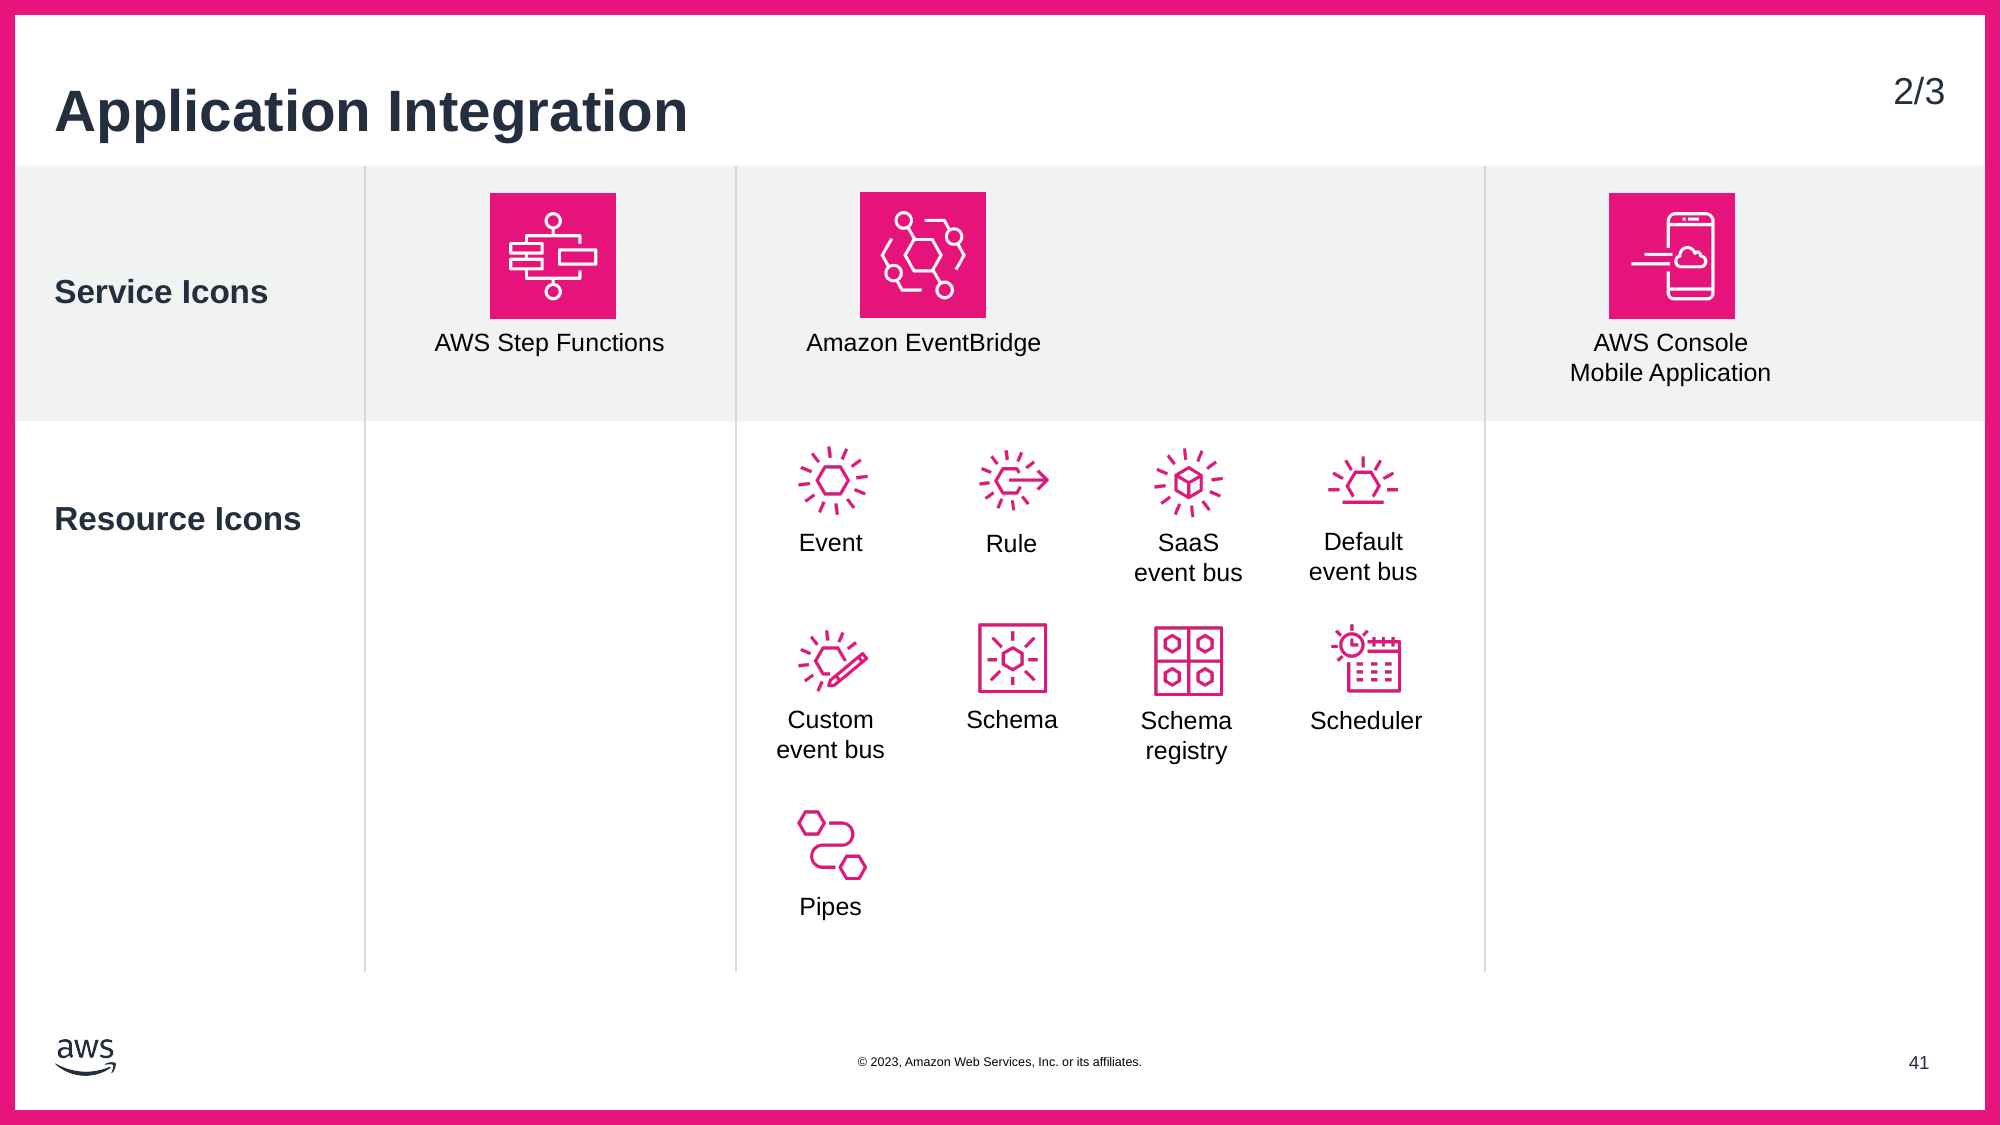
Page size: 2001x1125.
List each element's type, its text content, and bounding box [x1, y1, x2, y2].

picture [795, 443, 871, 519]
text_box AWS Step Functions [363, 319, 735, 364]
picture [974, 620, 1050, 696]
picture [976, 442, 1052, 518]
picture [1325, 442, 1401, 518]
picture [490, 193, 616, 319]
text_box Scheduler [1291, 697, 1442, 742]
text_box AWS Console Mobile Application [1486, 319, 1858, 394]
picture [1328, 621, 1404, 697]
footer © 2023, Amazon Web Services, Inc. or its affiliates. [662, 1031, 1338, 1092]
picture [795, 622, 871, 698]
text_box Rule [945, 520, 1079, 565]
picture [1609, 193, 1735, 319]
text_box Amazon EventBridge [736, 319, 1113, 364]
slide_number 41 [1494, 1031, 1945, 1092]
title Application Integration [39, 59, 1457, 166]
picture [860, 192, 986, 318]
text_box Default event bus [1289, 518, 1438, 594]
text_box Event [736, 518, 929, 564]
text_box Schema [939, 696, 1085, 742]
picture [1150, 623, 1226, 699]
text_box Pipes [756, 882, 906, 928]
picture [1150, 445, 1226, 521]
text_box Schema registry [1111, 697, 1262, 772]
picture [55, 1039, 116, 1076]
list 2/3 [1693, 59, 1961, 166]
text_box Custom event bus [756, 696, 906, 772]
text_box SaaS event bus [1116, 518, 1262, 594]
picture [794, 807, 870, 883]
